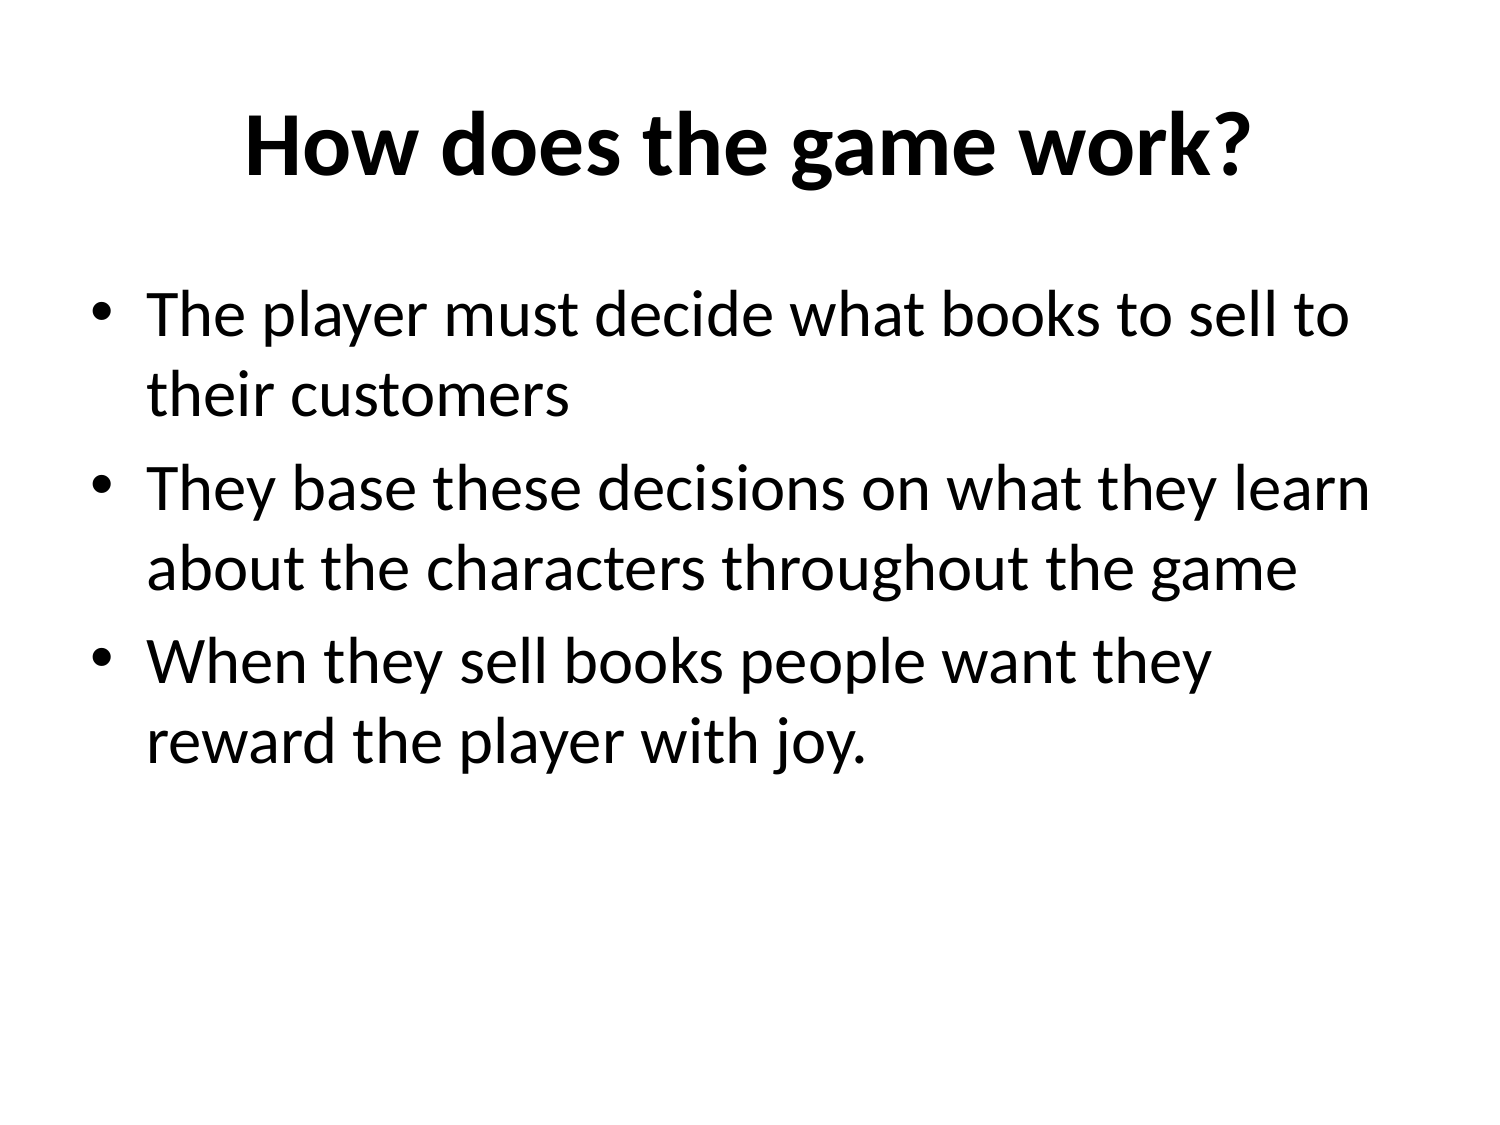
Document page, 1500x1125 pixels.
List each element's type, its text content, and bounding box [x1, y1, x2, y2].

list The player must decide what books to sell to their customers They base these decisions on what they learn about the characters throughout the game When they sell books people want they reward the player with joy. [75, 262, 1425, 1005]
title How does the game work? [75, 45, 1425, 233]
